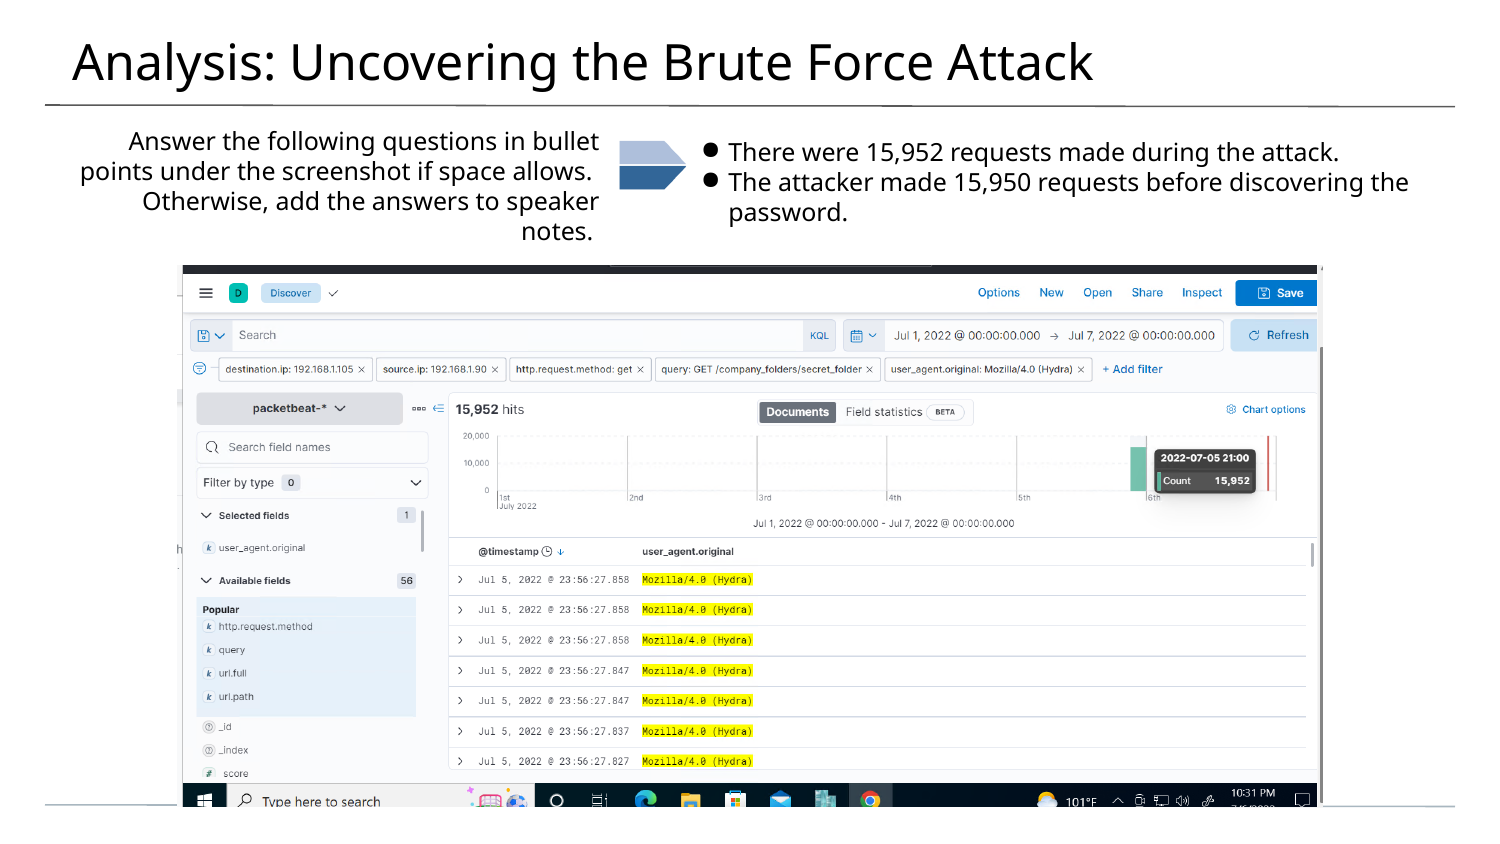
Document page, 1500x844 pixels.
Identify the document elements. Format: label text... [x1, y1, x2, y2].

subtitle There were 15,952 requests made during the attack. The attacker made 15,950 requests before discovering the password. [600, 121, 1500, 281]
picture [176, 265, 1323, 807]
subtitle Answer the following questions in bullet points under the screenshot if space allows. Otherwise, add the answers to speaker notes. [0, 110, 675, 320]
picture [616, 136, 687, 192]
title Analysis: Uncovering the Brute Force Attack [0, 0, 1500, 88]
